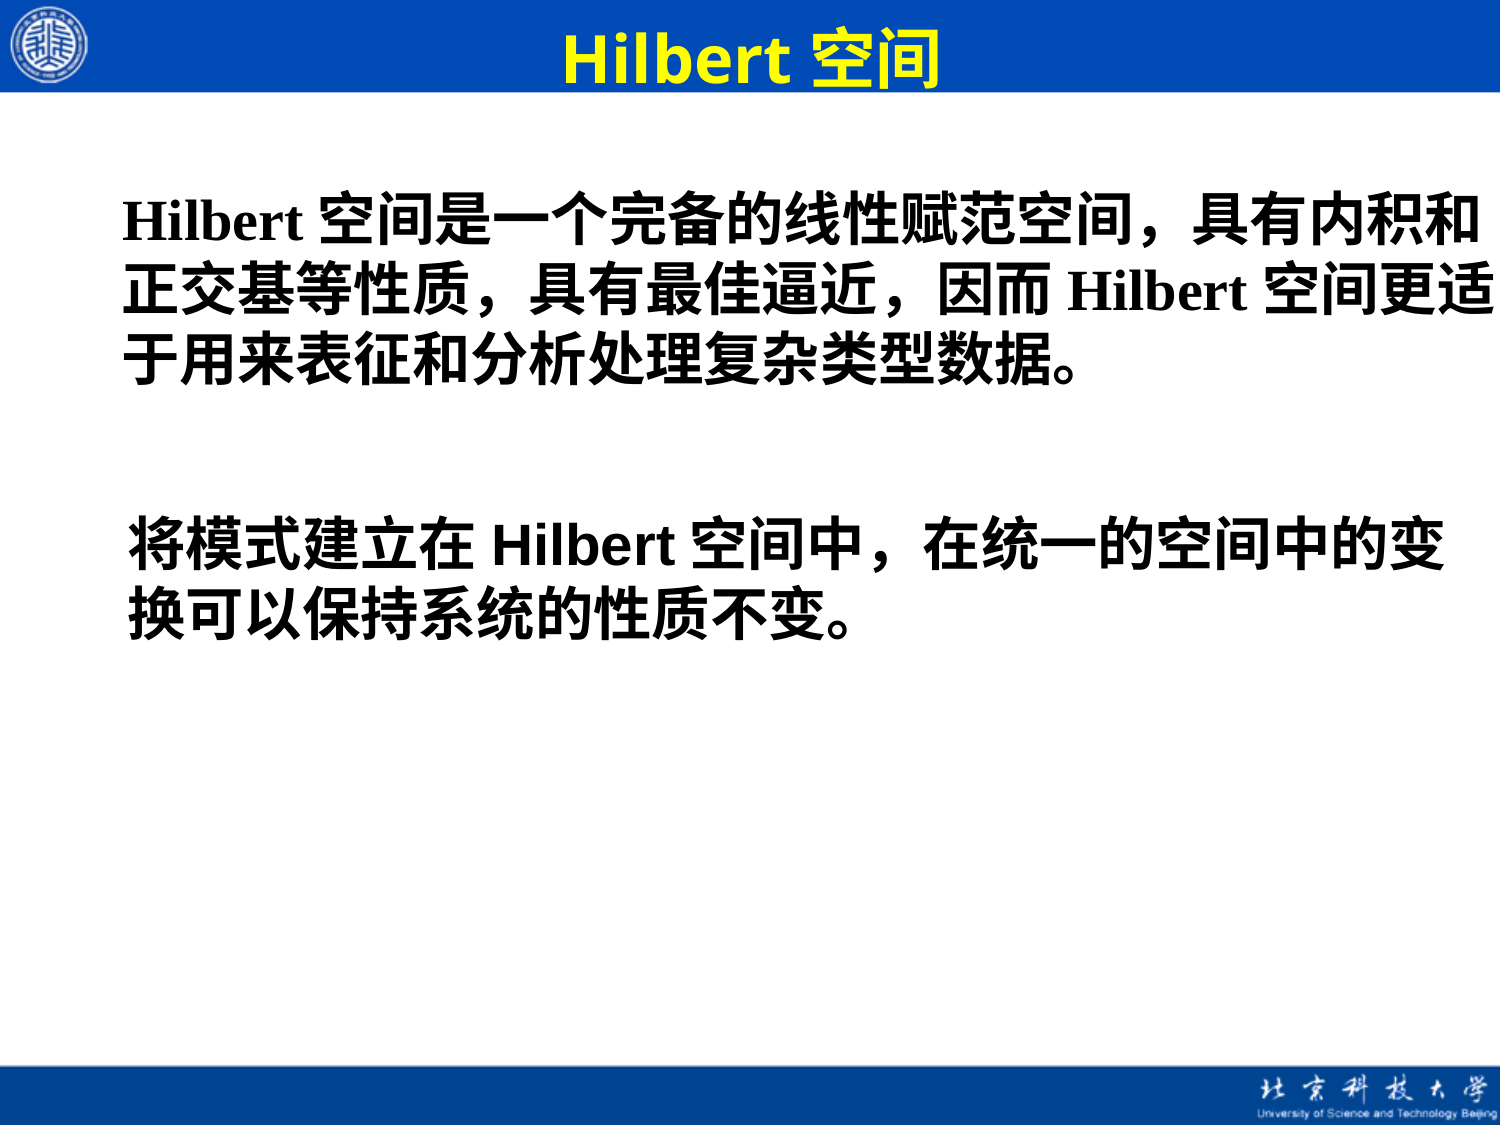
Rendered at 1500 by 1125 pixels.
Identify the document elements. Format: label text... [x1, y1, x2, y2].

text_box Hilbert空间是一个完备的线性赋范空间，具有内积和正交基等性质，具有最佳逼近，因而Hilbert空间更适于用来表征和分析处理复杂类型数据。 [50, 174, 1500, 482]
list 将模式建立在Hilbert空间中，在统一的空间中的变换可以保持系统的性质不变。 [112, 500, 1466, 796]
title Hilbert空间 [112, 0, 1391, 114]
picture [0, 0, 1500, 1125]
